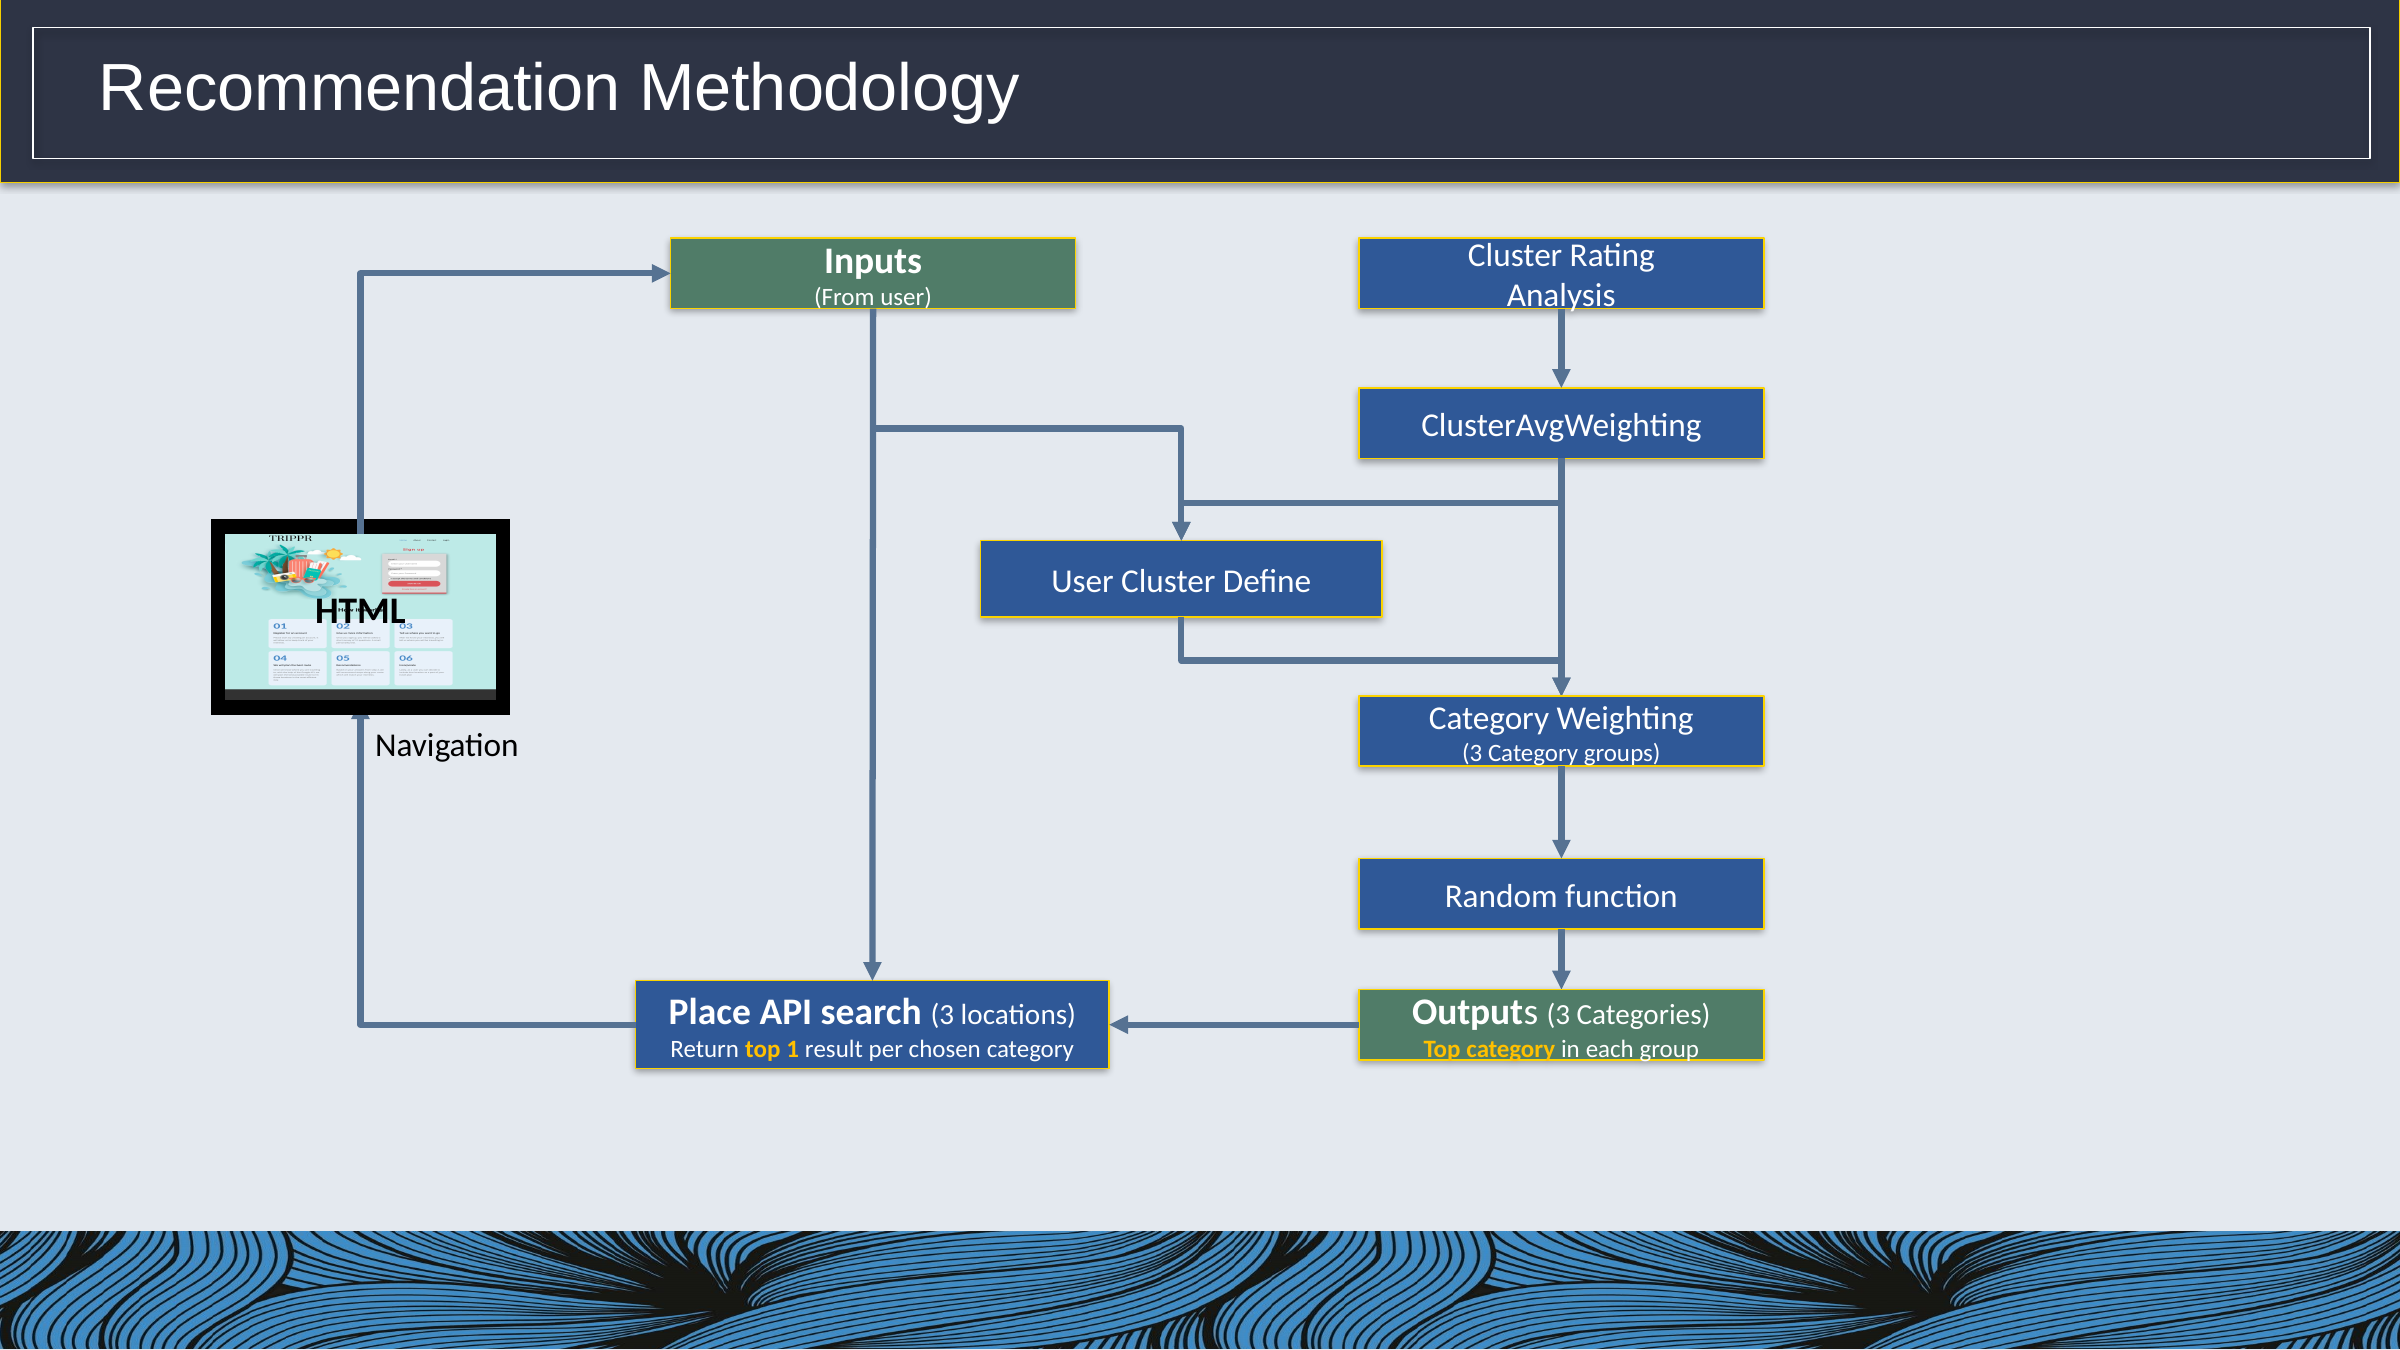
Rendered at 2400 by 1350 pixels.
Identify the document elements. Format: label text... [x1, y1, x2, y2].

text_box ClusterAvgWeighting [1417, 387, 1764, 459]
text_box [360, 699, 636, 1025]
text_box Random function [1358, 858, 1764, 929]
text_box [1331, 466, 1412, 847]
text_box Place API search (3 locations) Return top 1 result per chosen category [635, 980, 1110, 1069]
picture [224, 533, 496, 701]
text_box User Cluster Define [980, 540, 1324, 617]
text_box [385, 248, 646, 559]
text_box Category Weighting (3 Category groups) [1416, 696, 1764, 767]
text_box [910, 270, 1144, 579]
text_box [1329, 309, 1413, 466]
text_box Inputs (From user) [670, 238, 1076, 309]
picture [0, 1231, 2400, 1349]
list Recommendation Methodology [37, 31, 2375, 168]
text_box Cluster Rating Analysis [1358, 238, 1764, 309]
text_box Outputs (3 Categories) Top category in each group [1358, 989, 1764, 1060]
